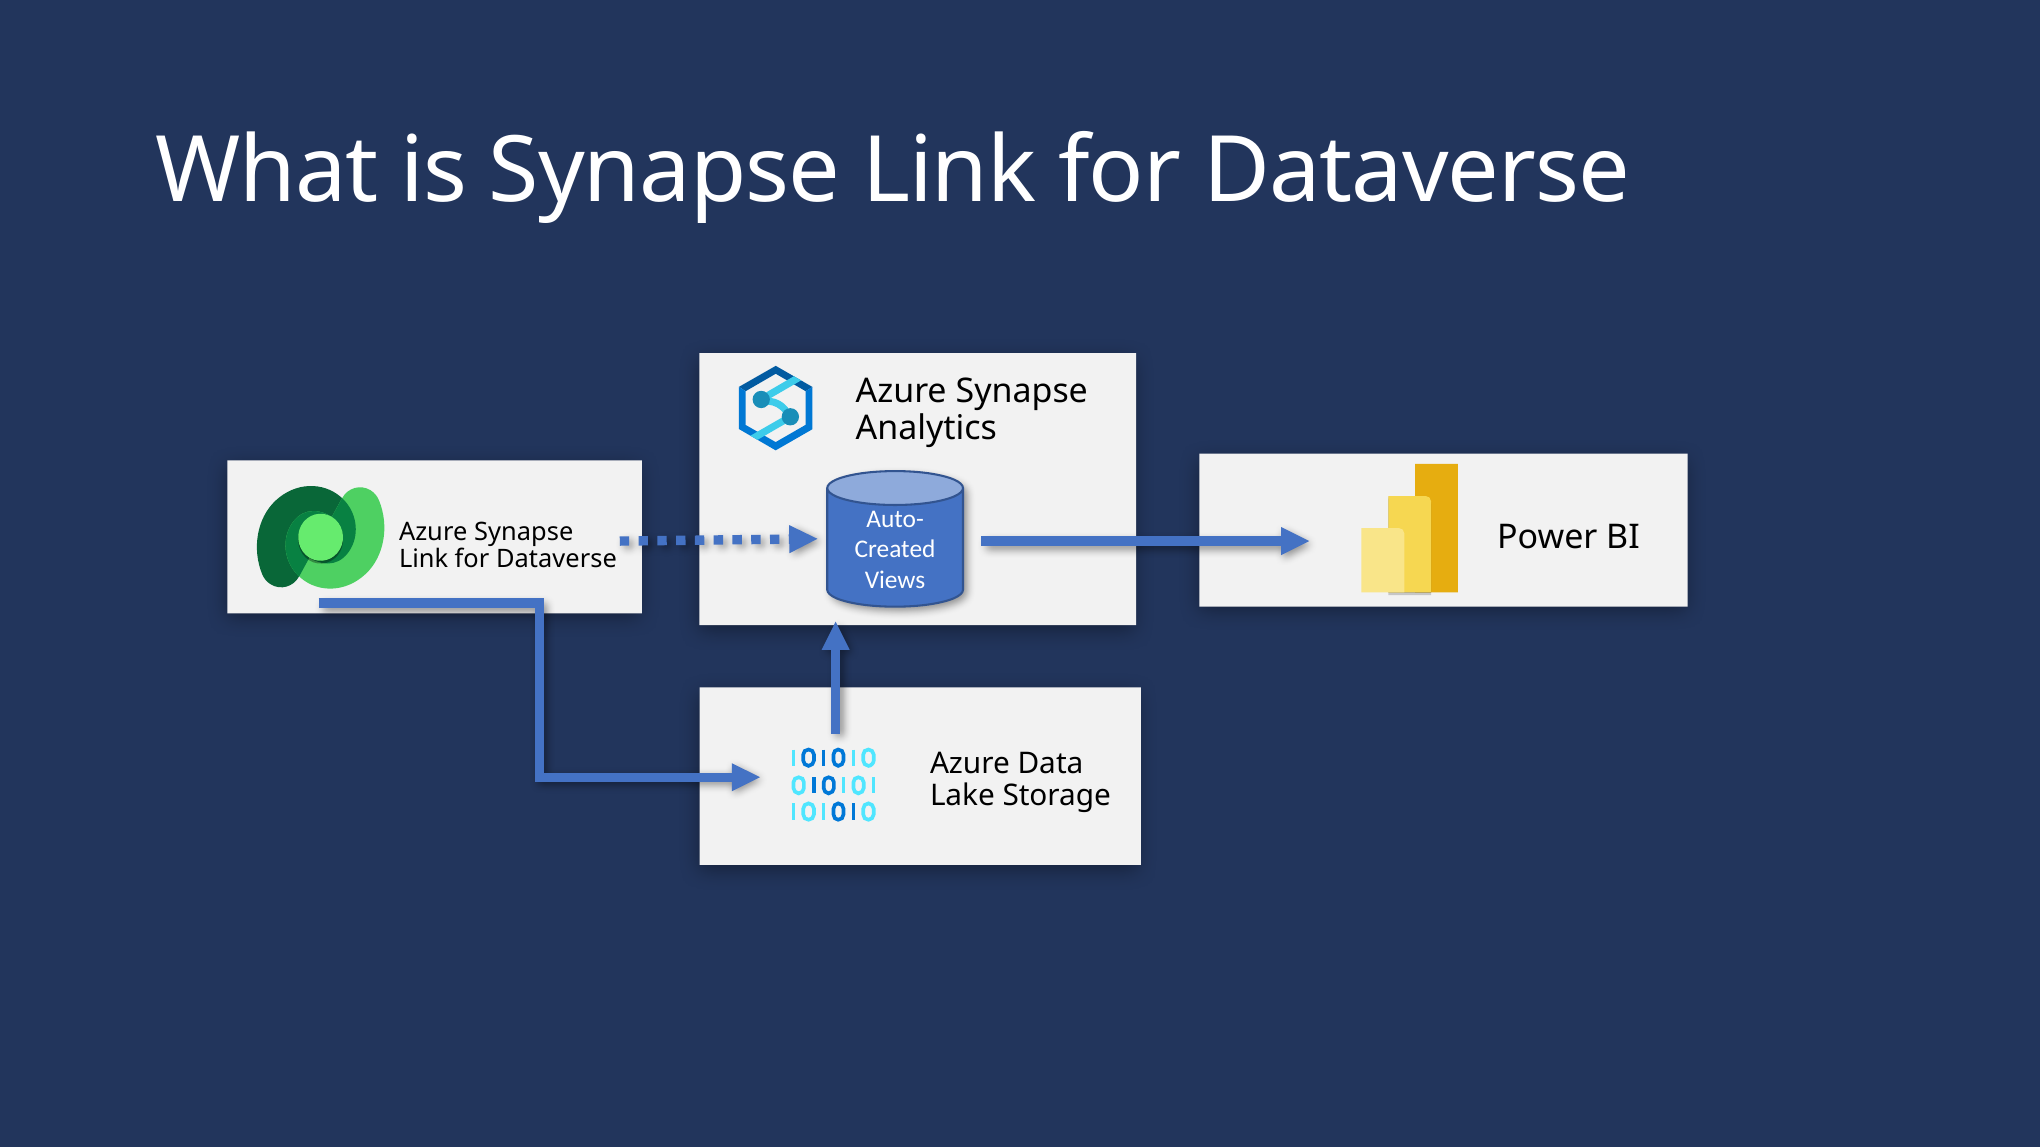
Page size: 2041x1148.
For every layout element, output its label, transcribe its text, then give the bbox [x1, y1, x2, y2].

text_box Azure Synapse Link for Dataverse [399, 518, 684, 574]
text_box Auto-Created Views [826, 470, 965, 608]
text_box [738, 365, 813, 451]
text_box [699, 353, 1137, 452]
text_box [1361, 463, 1458, 596]
text_box Azure Data Lake Storage [930, 747, 1215, 812]
text_box [223, 460, 1163, 866]
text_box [318, 602, 760, 778]
text_box [1199, 453, 1688, 607]
title What is Synapse Link for Dataverse [140, 61, 1900, 283]
text_box Azure Synapse Analytics [855, 373, 1226, 447]
text_box Power BI [1497, 519, 1643, 557]
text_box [256, 485, 385, 589]
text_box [793, 749, 874, 820]
